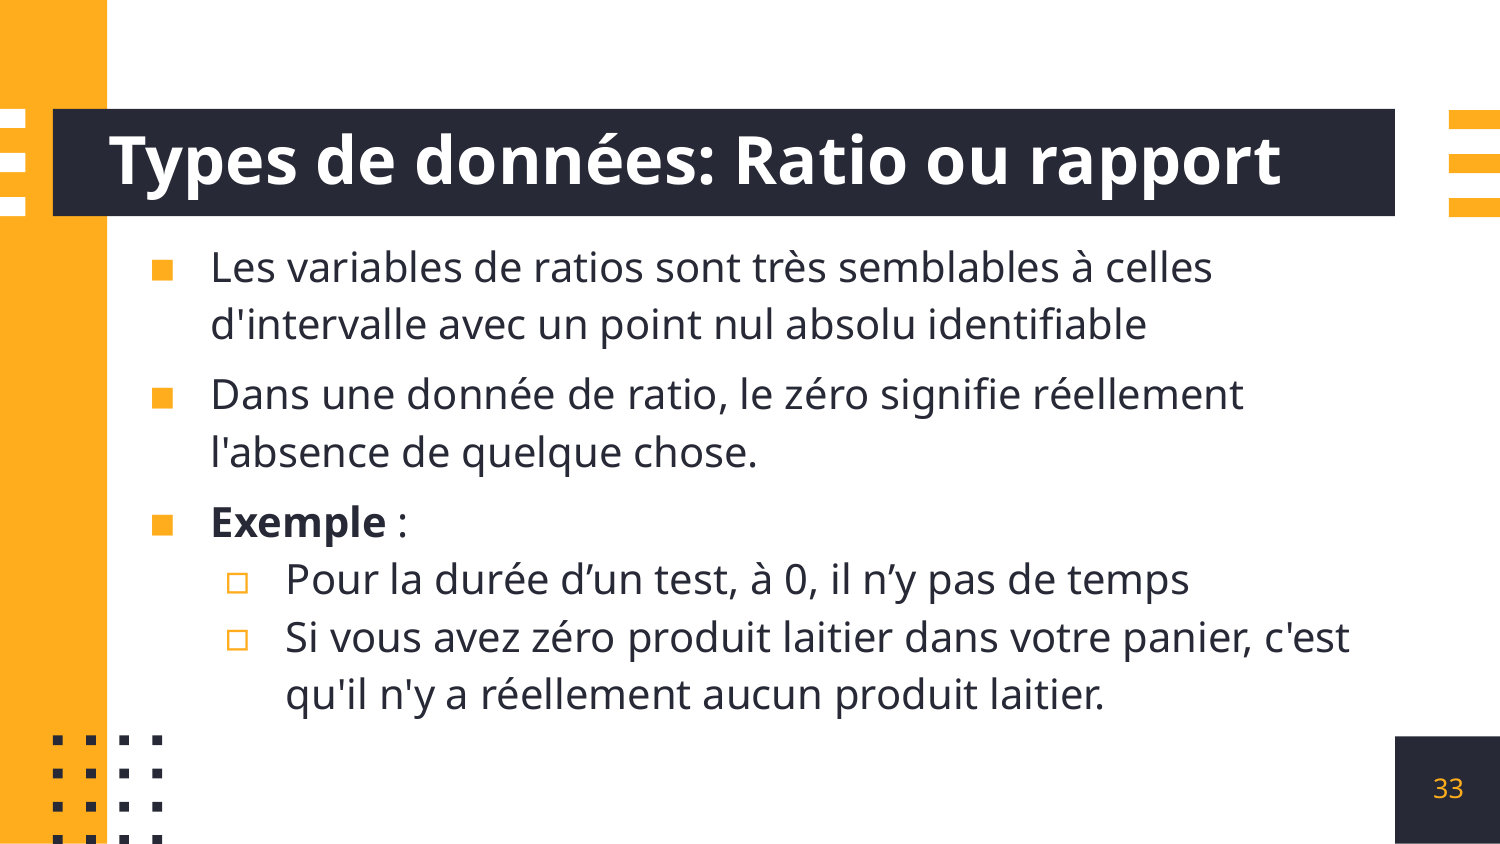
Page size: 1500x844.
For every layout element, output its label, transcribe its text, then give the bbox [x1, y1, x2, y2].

slide_number 33 [1395, 736, 1500, 844]
title Types de données: Ratio ou rapport [108, 108, 1396, 217]
list Les variables de ratios sont très semblables à celles d'intervalle avec un point nul absolu identifiable Dans une donnée de ratio, le zéro signifie réellement l'absence de quelque chose. Exemple : Pour la durée d’un test, à 0, il n’y pas de temps Si vous avez zéro produit laitier dans votre panier, c'est qu'il n'y a réellement aucun produit laitier. [135, 232, 1388, 741]
